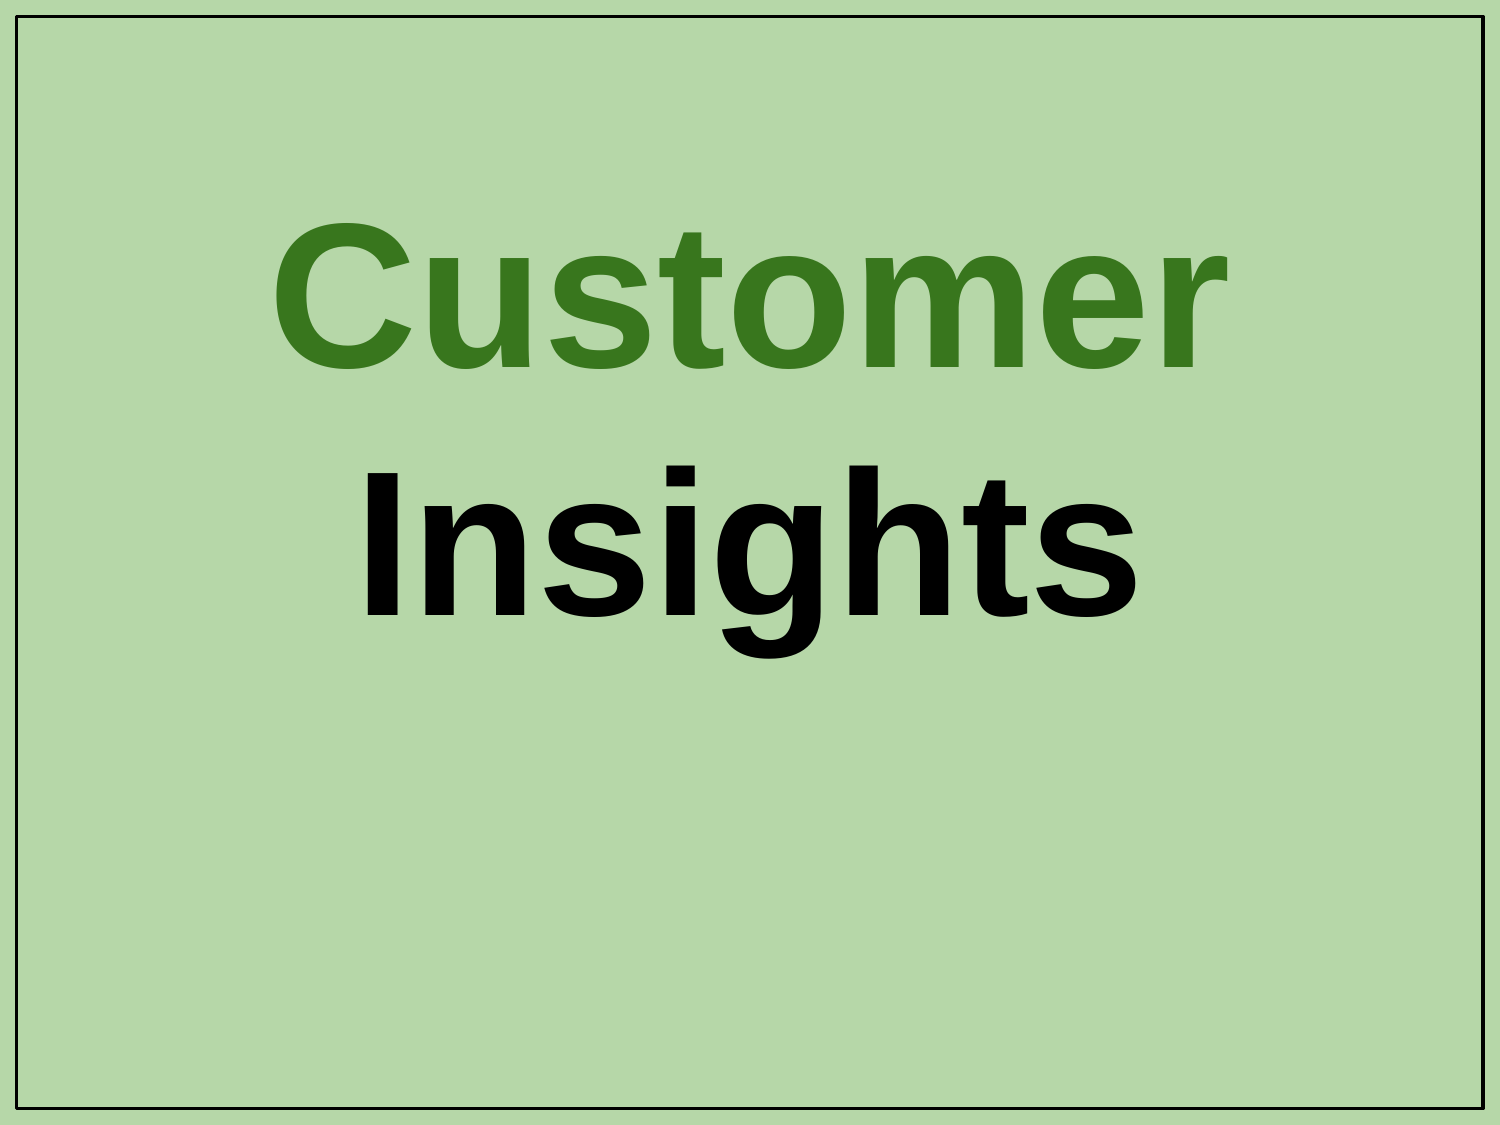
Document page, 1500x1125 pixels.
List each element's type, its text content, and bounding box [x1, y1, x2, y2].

text_box [16, 16, 1483, 1109]
title Customer Insights [51, 241, 1449, 672]
